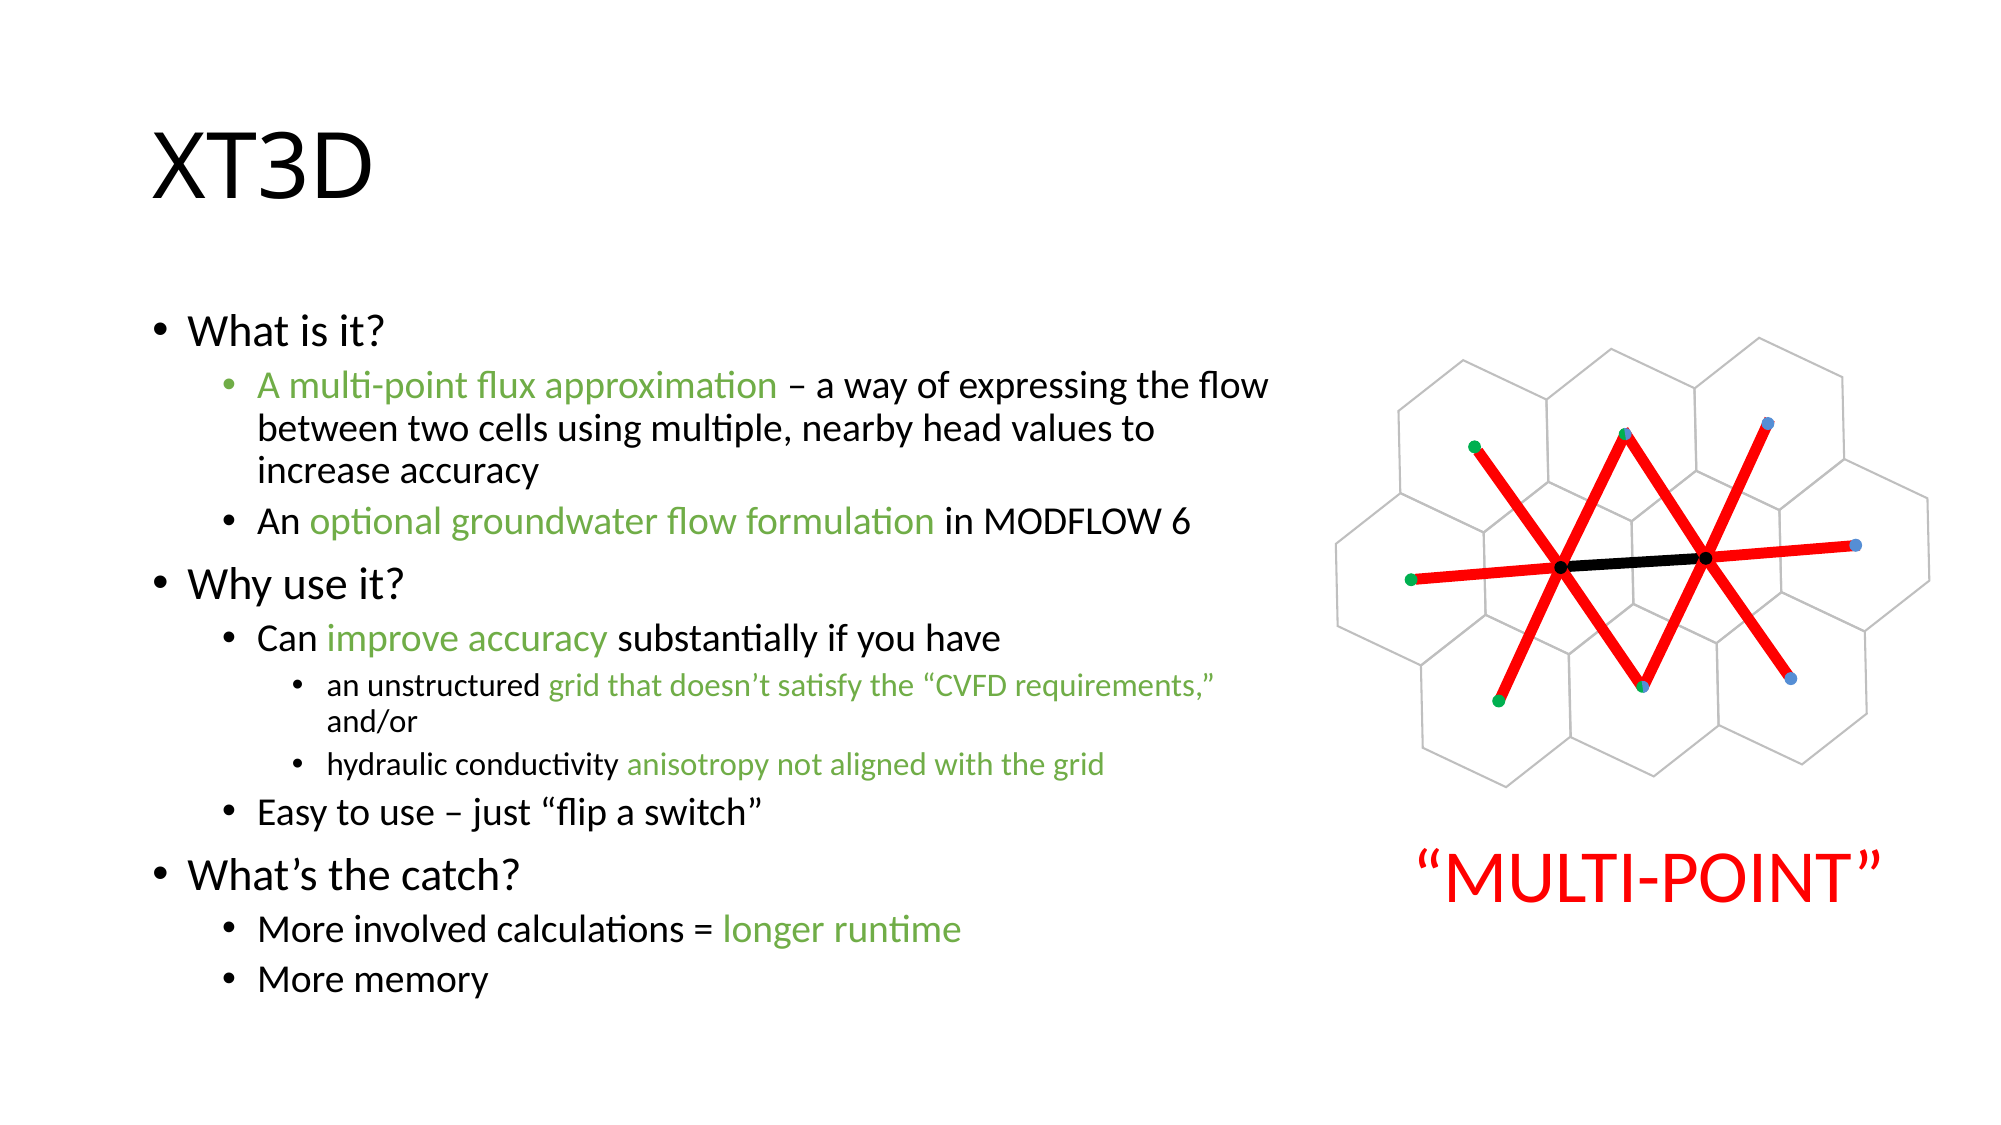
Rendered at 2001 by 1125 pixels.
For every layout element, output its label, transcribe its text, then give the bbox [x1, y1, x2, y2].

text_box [1327, 350, 1938, 775]
title XT3D [137, 59, 1863, 278]
list What is it? A multi-point flux approximation – a way of expressing the flow between two cells using multiple, nearby head values to increase accuracy An optional groundwater flow formulation in MODFLOW 6 Why use it? Can improve accuracy substantially if you have an unstructured grid that doesn’t satisfy the “CVFD requirements,” and/or hydraulic conductivity anisotropy not aligned with the grid Easy to use – just “flip a switch” What’s the catch? More involved calculations = longer runtime More memory [137, 299, 1303, 1014]
text_box “MULTI-POINT” [1302, 819, 1996, 925]
